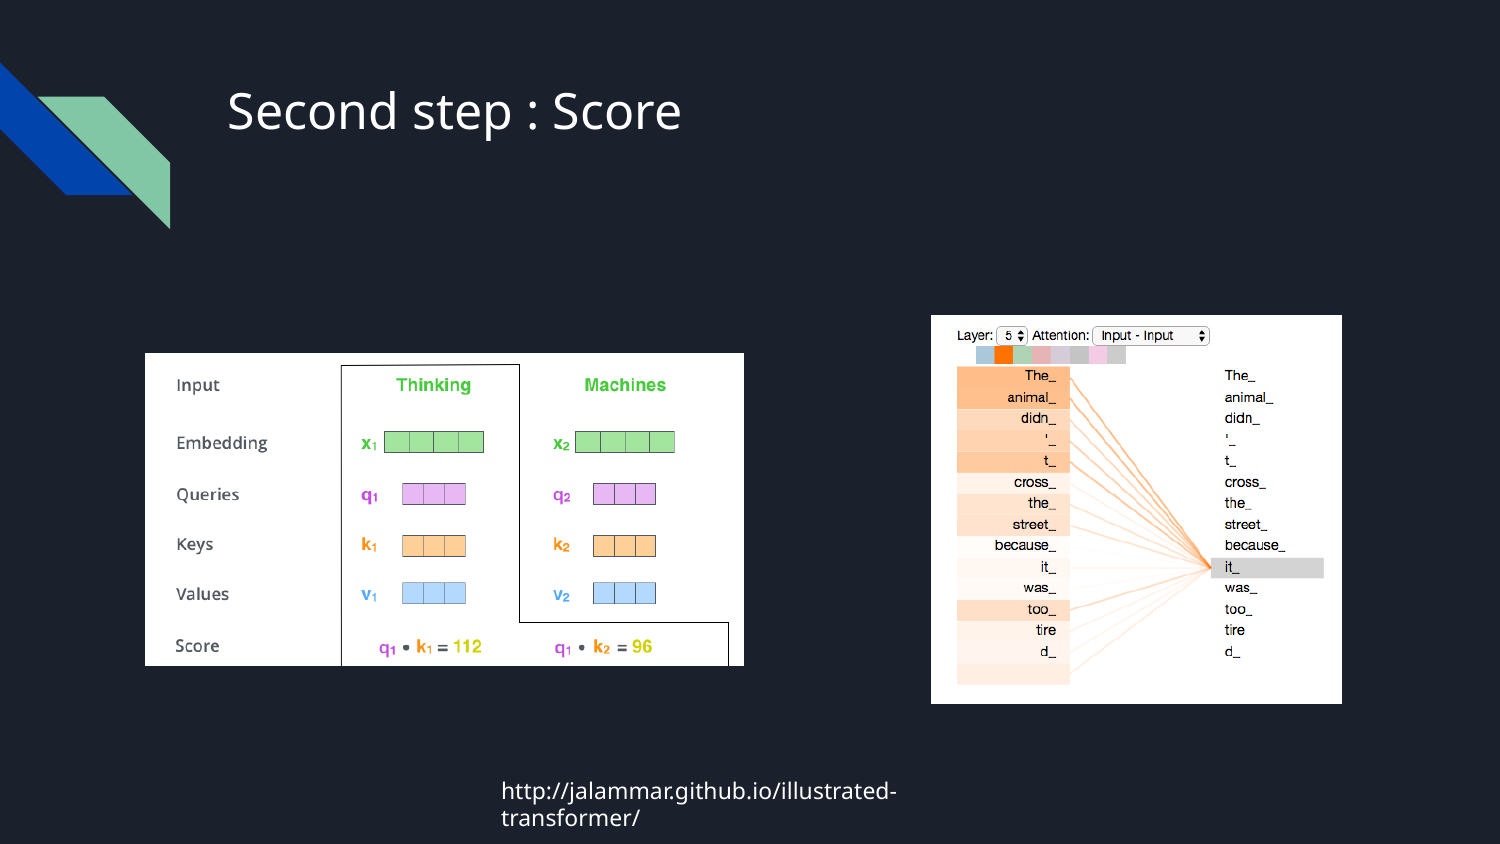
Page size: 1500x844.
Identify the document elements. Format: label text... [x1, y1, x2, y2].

title Second step : Score [212, 64, 1368, 215]
picture [930, 315, 1343, 704]
text_box http://jalammar.github.io/illustrated-transformer/ [485, 761, 1015, 844]
picture [145, 353, 744, 666]
